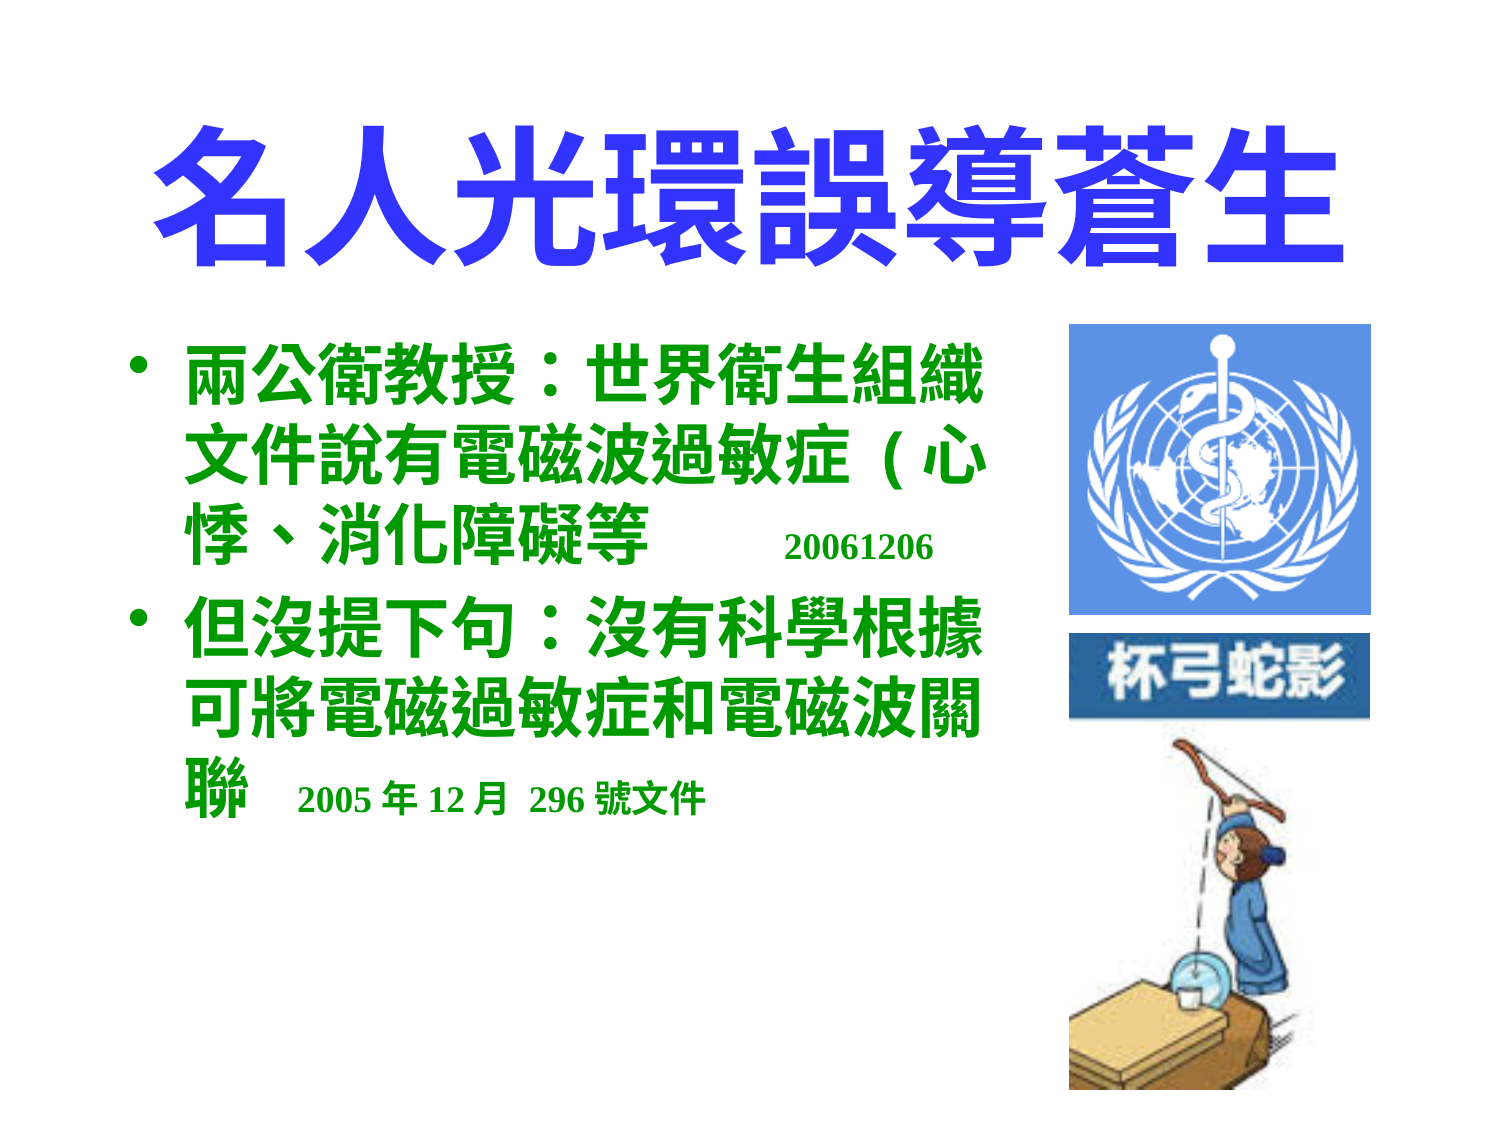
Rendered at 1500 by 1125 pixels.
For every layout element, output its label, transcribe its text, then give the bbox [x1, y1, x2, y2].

picture [1068, 324, 1371, 616]
picture [1068, 632, 1371, 1090]
list 兩公衛教授：世界衛生組織文件說有電磁波過敏症 (心悸、消化障礙等 20061206 但沒提下句：沒有科學根據可將電磁過敏症和電磁波關聯 2005年12月 296號文件 [112, 324, 1025, 1000]
title 名人光環誤導蒼生 [112, 99, 1388, 288]
